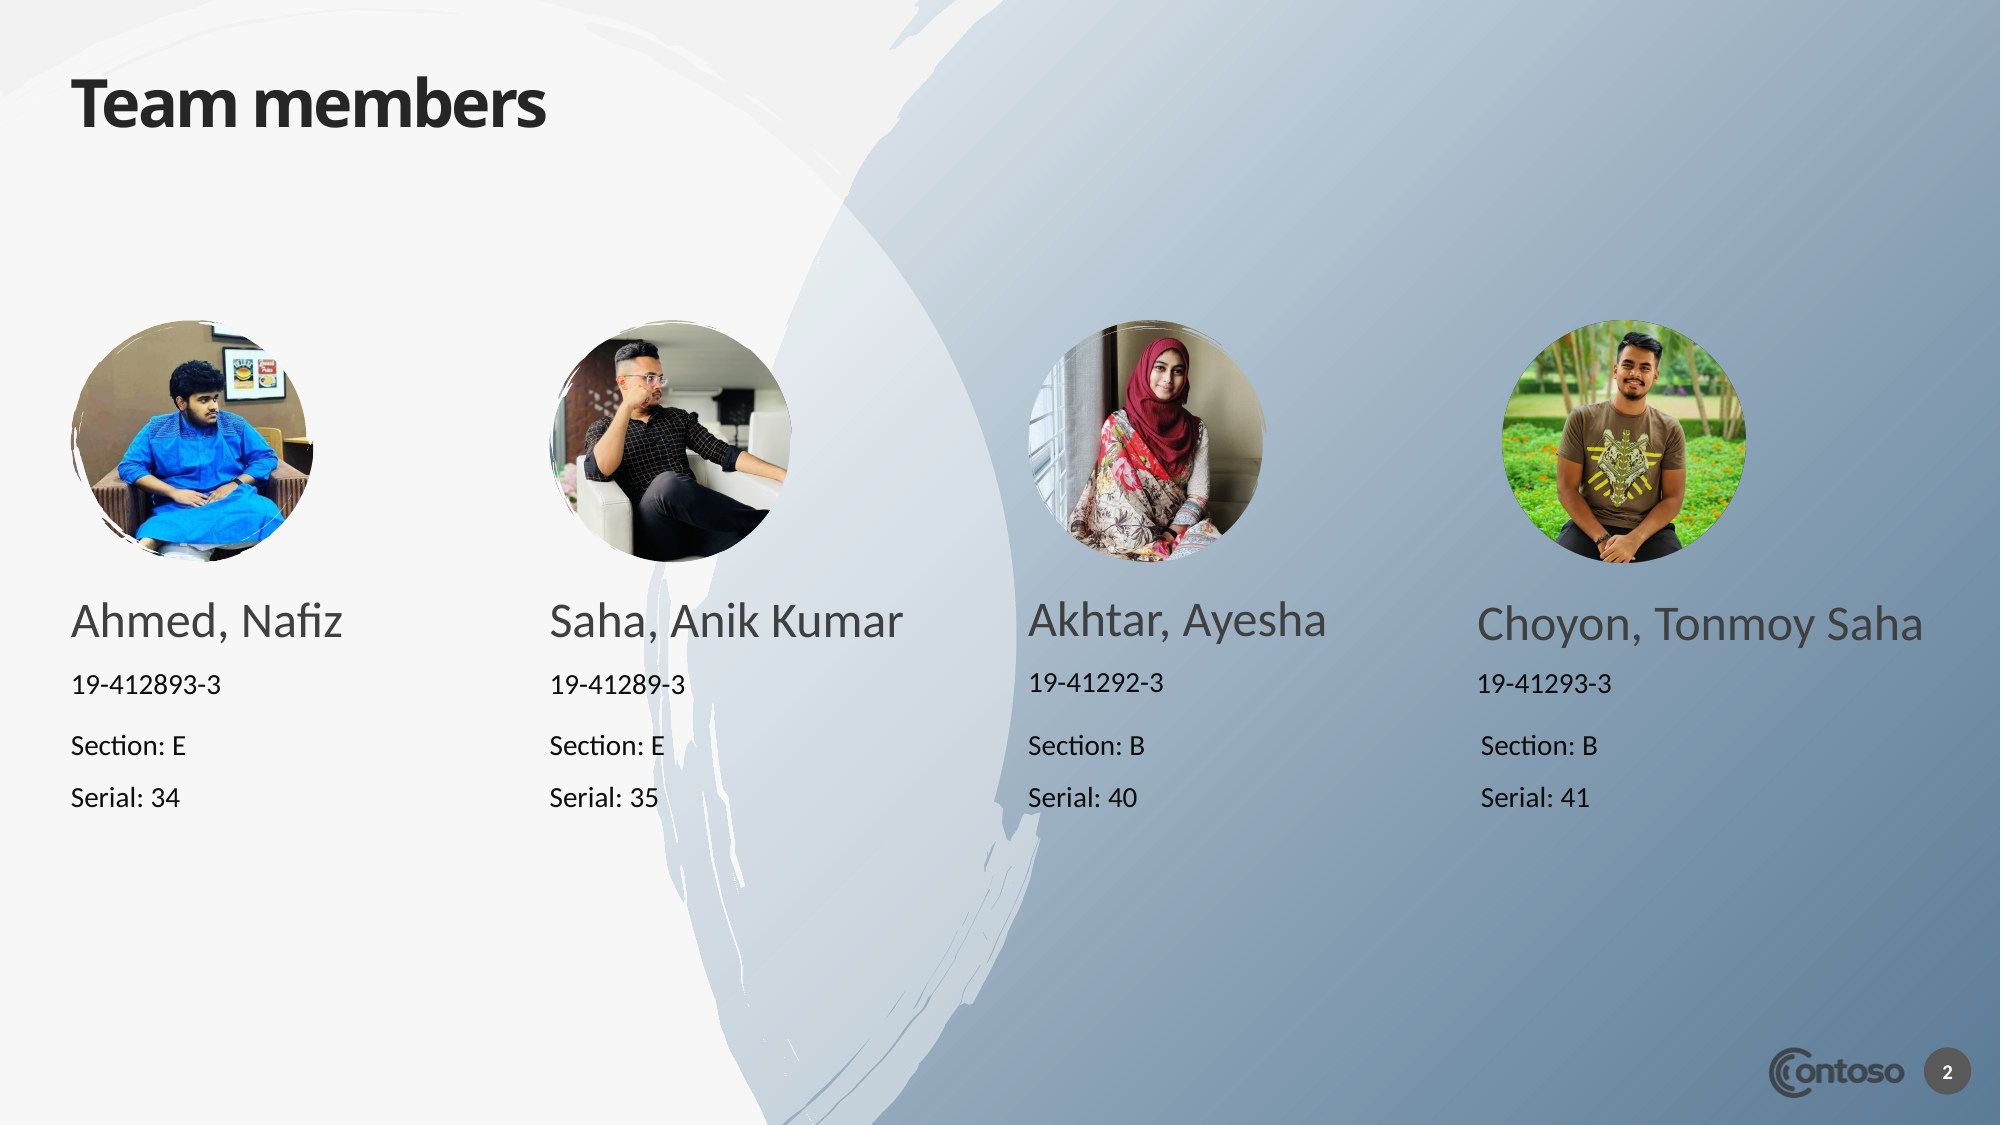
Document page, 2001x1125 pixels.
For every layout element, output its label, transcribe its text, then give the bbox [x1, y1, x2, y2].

text_box 19-41293-3 [1461, 657, 1628, 707]
list Akhtar, Ayesha [1028, 582, 1393, 648]
picture [1502, 320, 1746, 563]
text_box Section: B Serial: 41 [1480, 730, 1846, 936]
picture [70, 320, 314, 563]
list Saha, Anik Kumar [549, 583, 914, 649]
slide_number 2 [1923, 1047, 1972, 1095]
list Section: B Serial: 40 [1028, 730, 1393, 936]
list Section: E Serial: 35 [549, 730, 914, 936]
list 19-41289-3 [549, 669, 914, 710]
list Section: E Serial: 34 [70, 730, 436, 936]
title Team members [70, 70, 1930, 142]
list 19-412893-3 [70, 669, 436, 710]
picture [549, 320, 792, 563]
list Ahmed, Nafiz [70, 583, 436, 649]
text_box Choyon, Tonmoy Saha [1462, 582, 1940, 658]
list 19-41292-3 [1028, 667, 1393, 708]
picture [1028, 320, 1267, 563]
